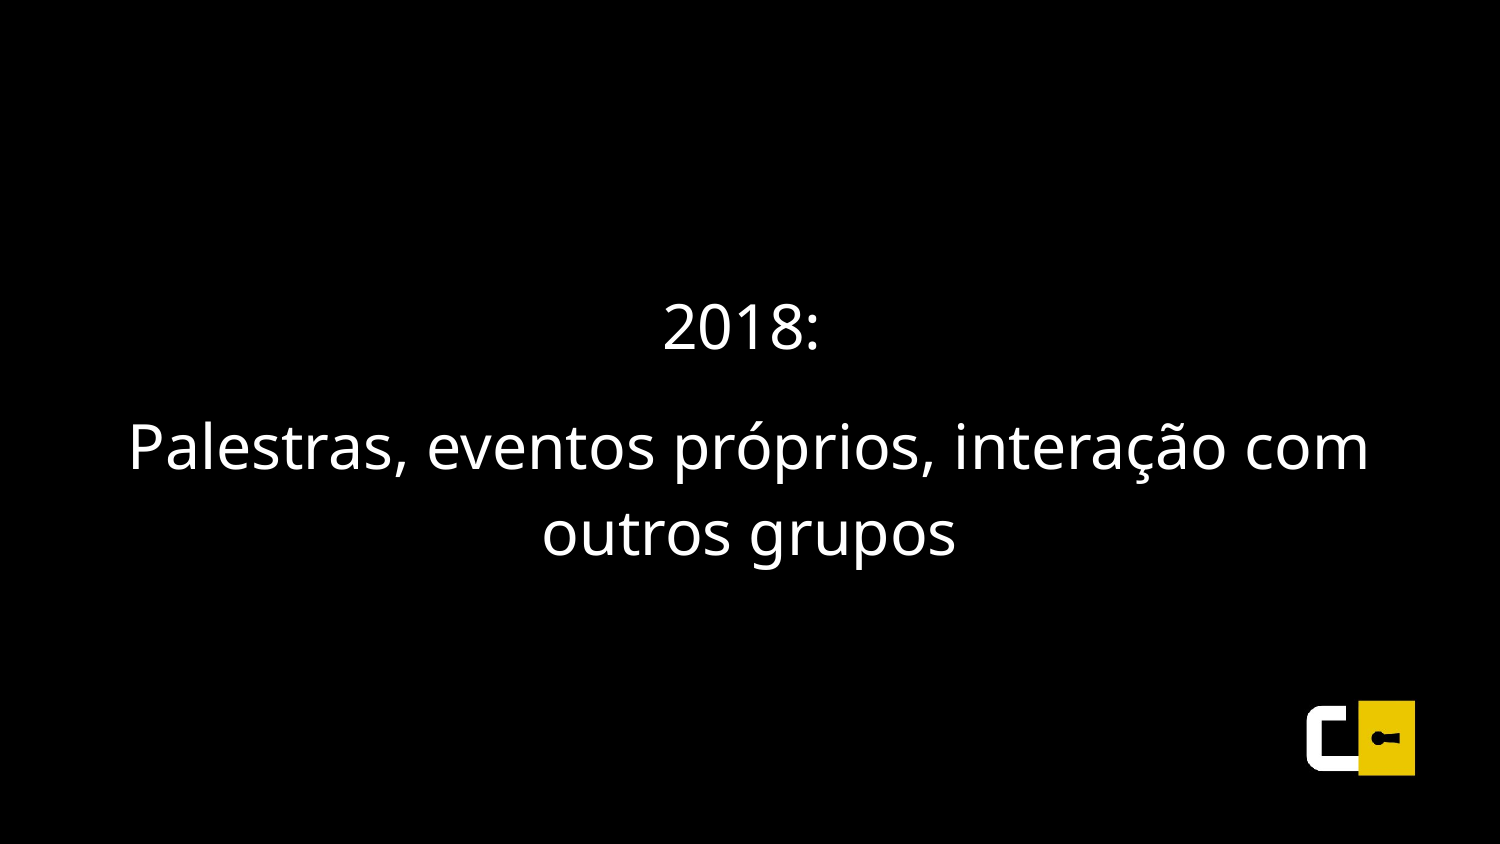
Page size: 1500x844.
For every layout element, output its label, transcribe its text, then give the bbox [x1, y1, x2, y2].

list 2018: Palestras, eventos próprios, interação com outros grupos [51, 141, 1449, 703]
picture [1300, 680, 1419, 780]
